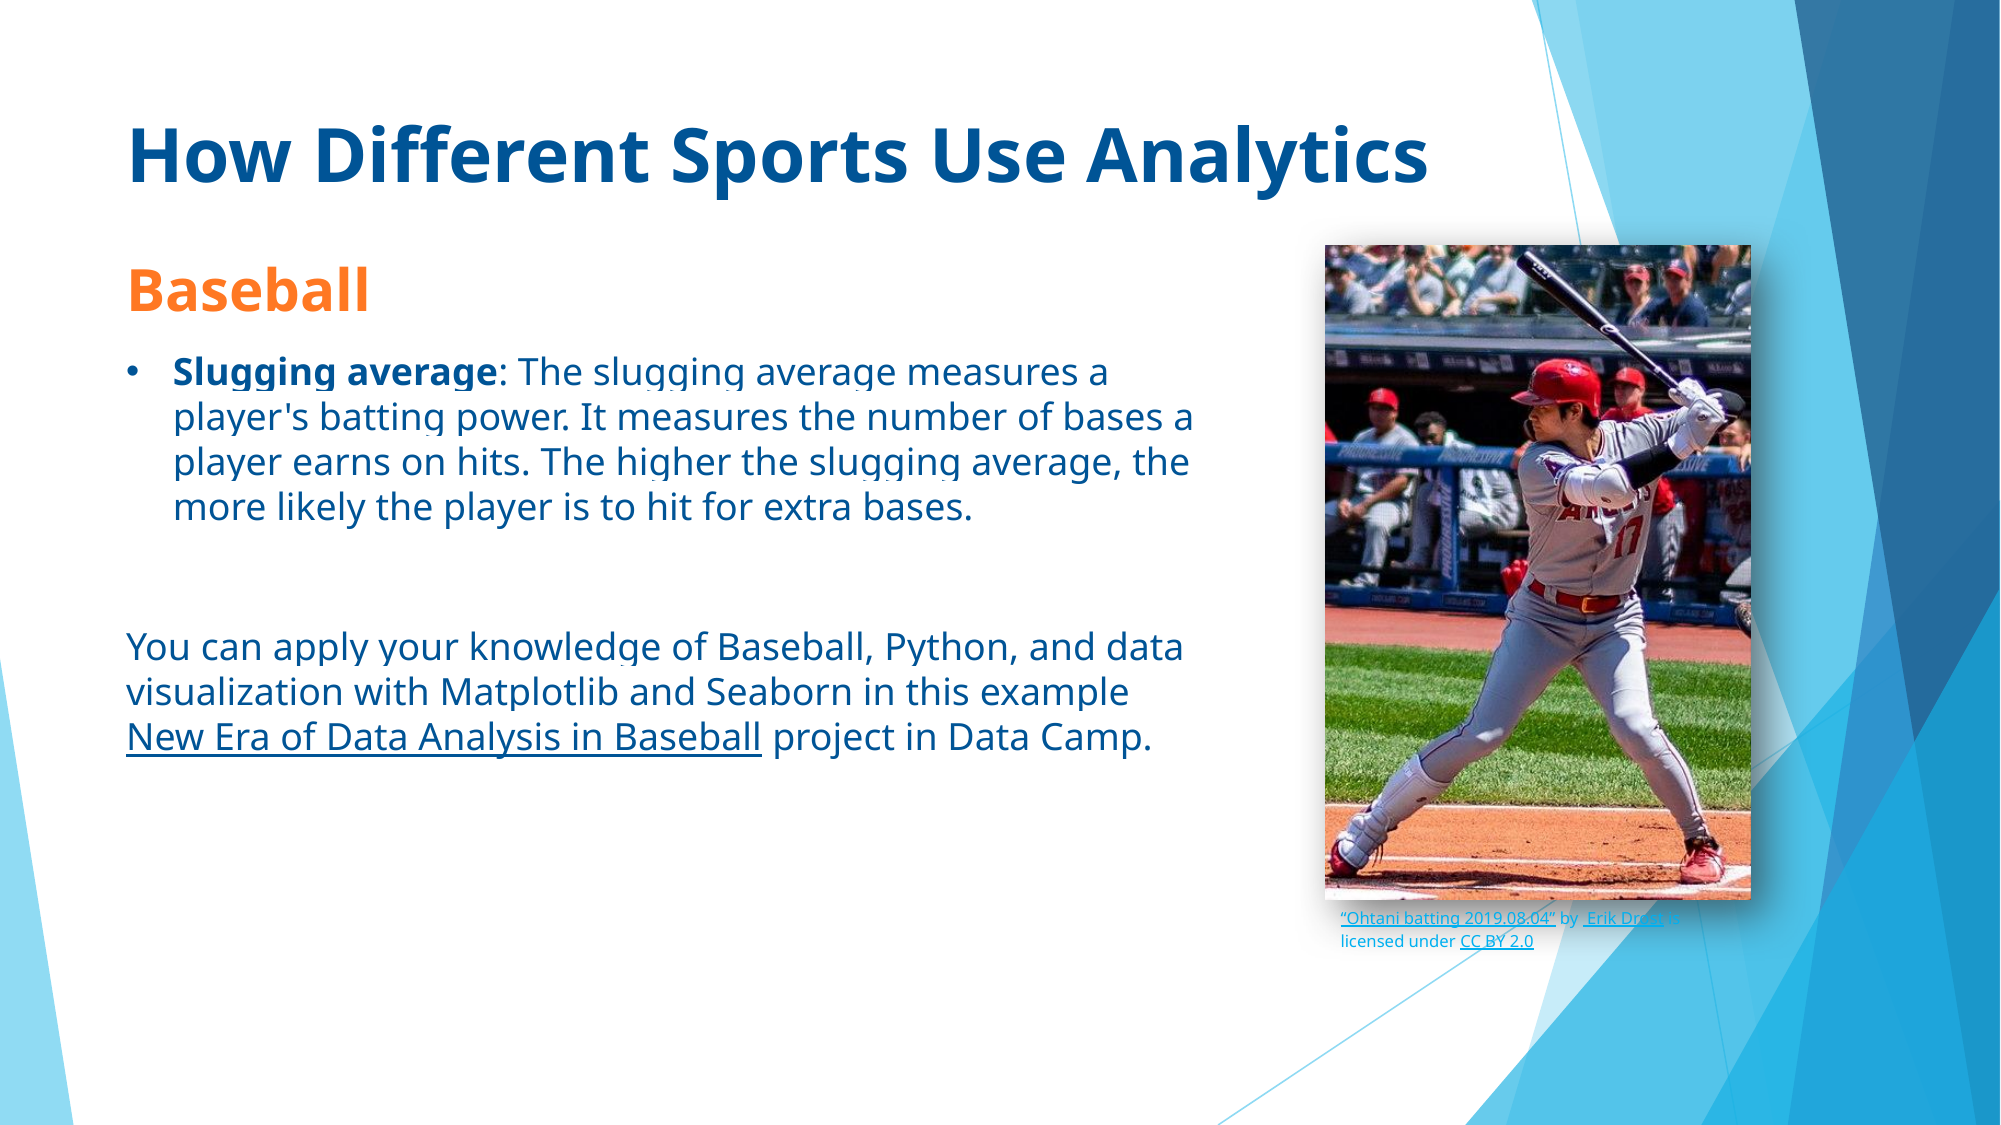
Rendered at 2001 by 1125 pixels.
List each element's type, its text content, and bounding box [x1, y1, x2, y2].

title How Different Sports Use Analytics [111, 99, 1522, 317]
picture [1325, 245, 1751, 901]
text_box “Ohtani batting 2019.08.04” by Erik Drost is licensed under CC BY 2.0 [1325, 908, 1703, 961]
text_box Baseball Slugging average: The slugging average measures a player's batting power. It measures the number of bases a player earns on hits. The higher the slugging average, the more likely the player is to hit for extra bases. You can apply your knowledge of Baseball, Python, and data visualization with Matplotlib and Seaborn in this example New Era of Data Analysis in Baseball project in Data Camp. [111, 245, 1259, 772]
